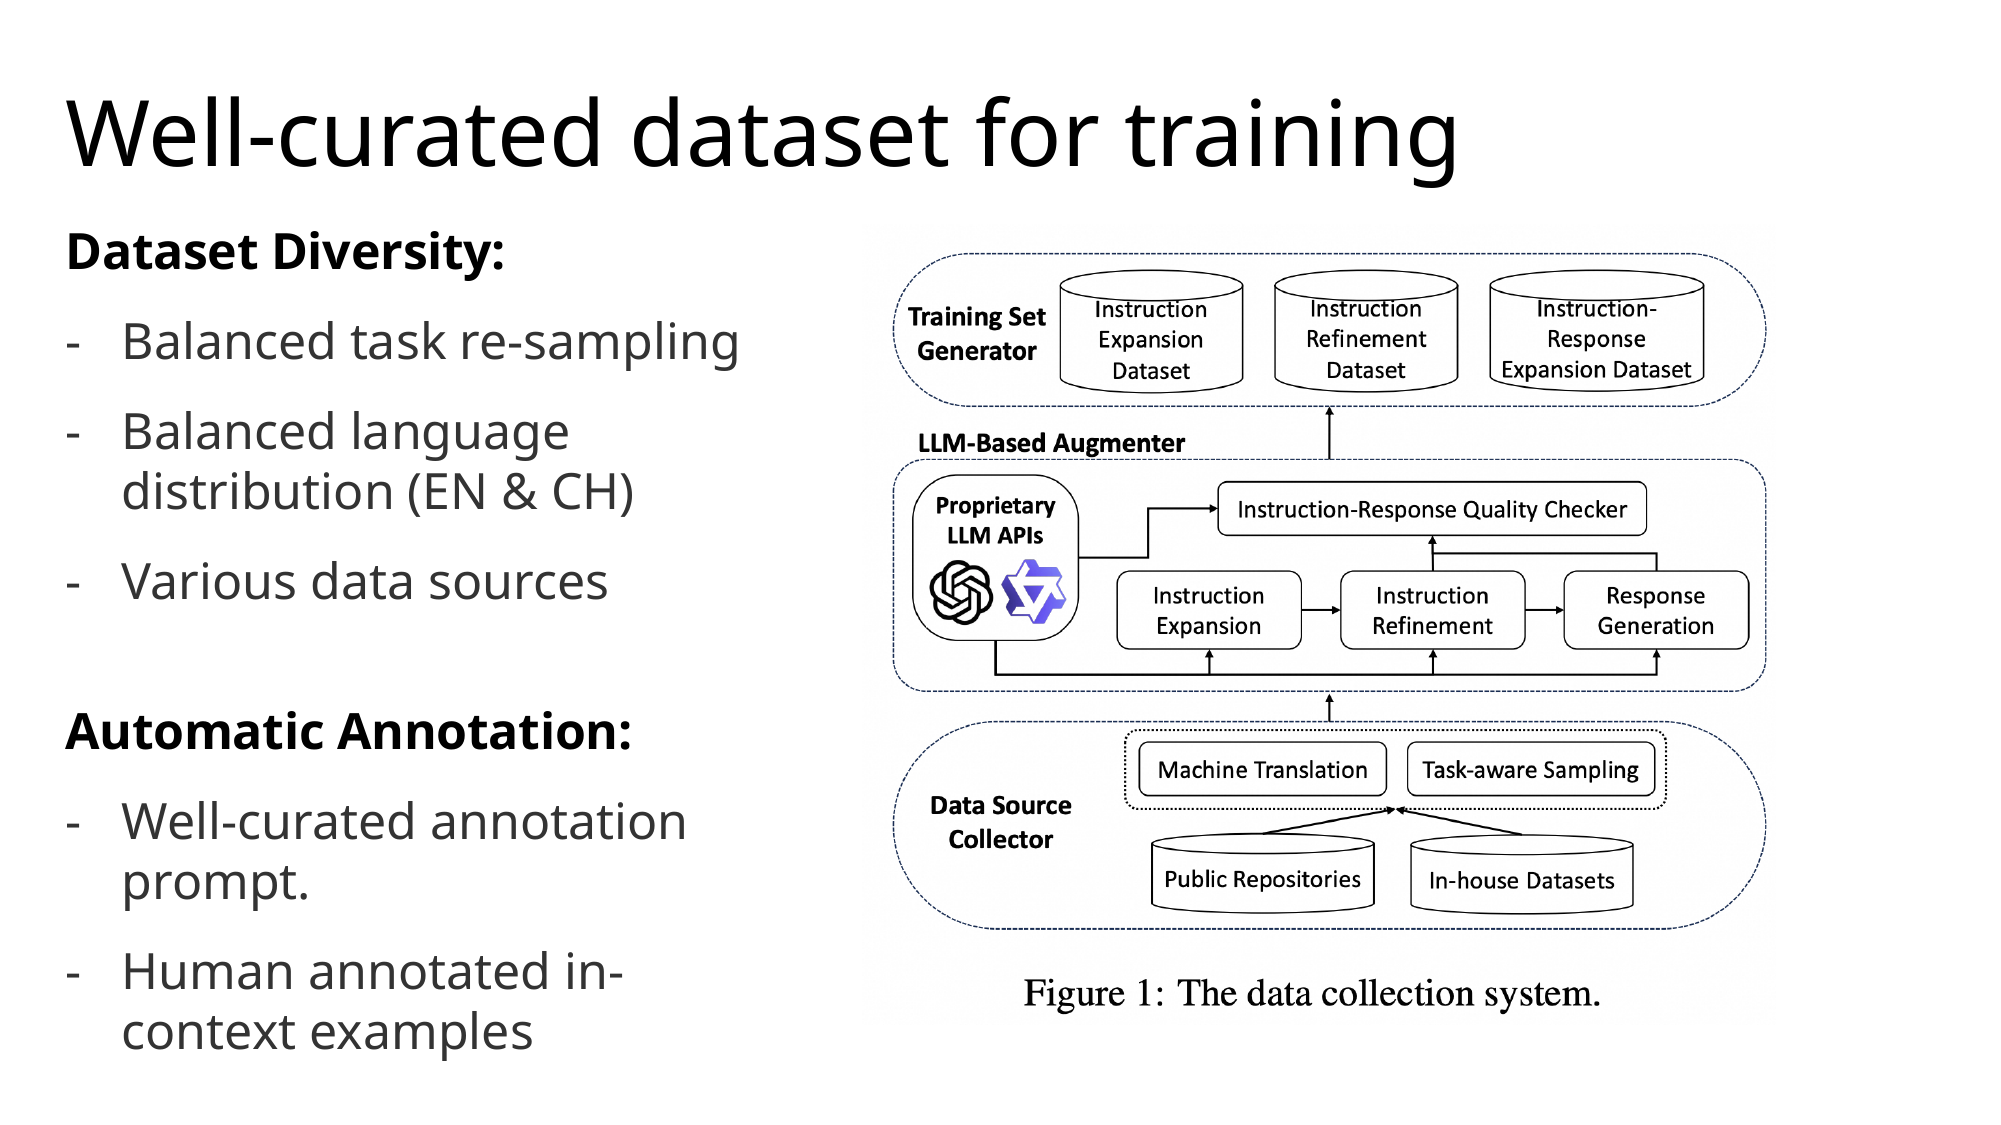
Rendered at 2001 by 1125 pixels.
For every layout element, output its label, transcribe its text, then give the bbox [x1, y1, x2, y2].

text_box Dataset Diversity: Balanced task re-sampling Balanced language distribution (EN & CH) Various data sources Automatic Annotation: Well-curated annotation prompt. Human annotated in-context examples [63, 219, 750, 1060]
title Well-curated dataset for training [62, 74, 1938, 263]
picture [862, 224, 1776, 1026]
